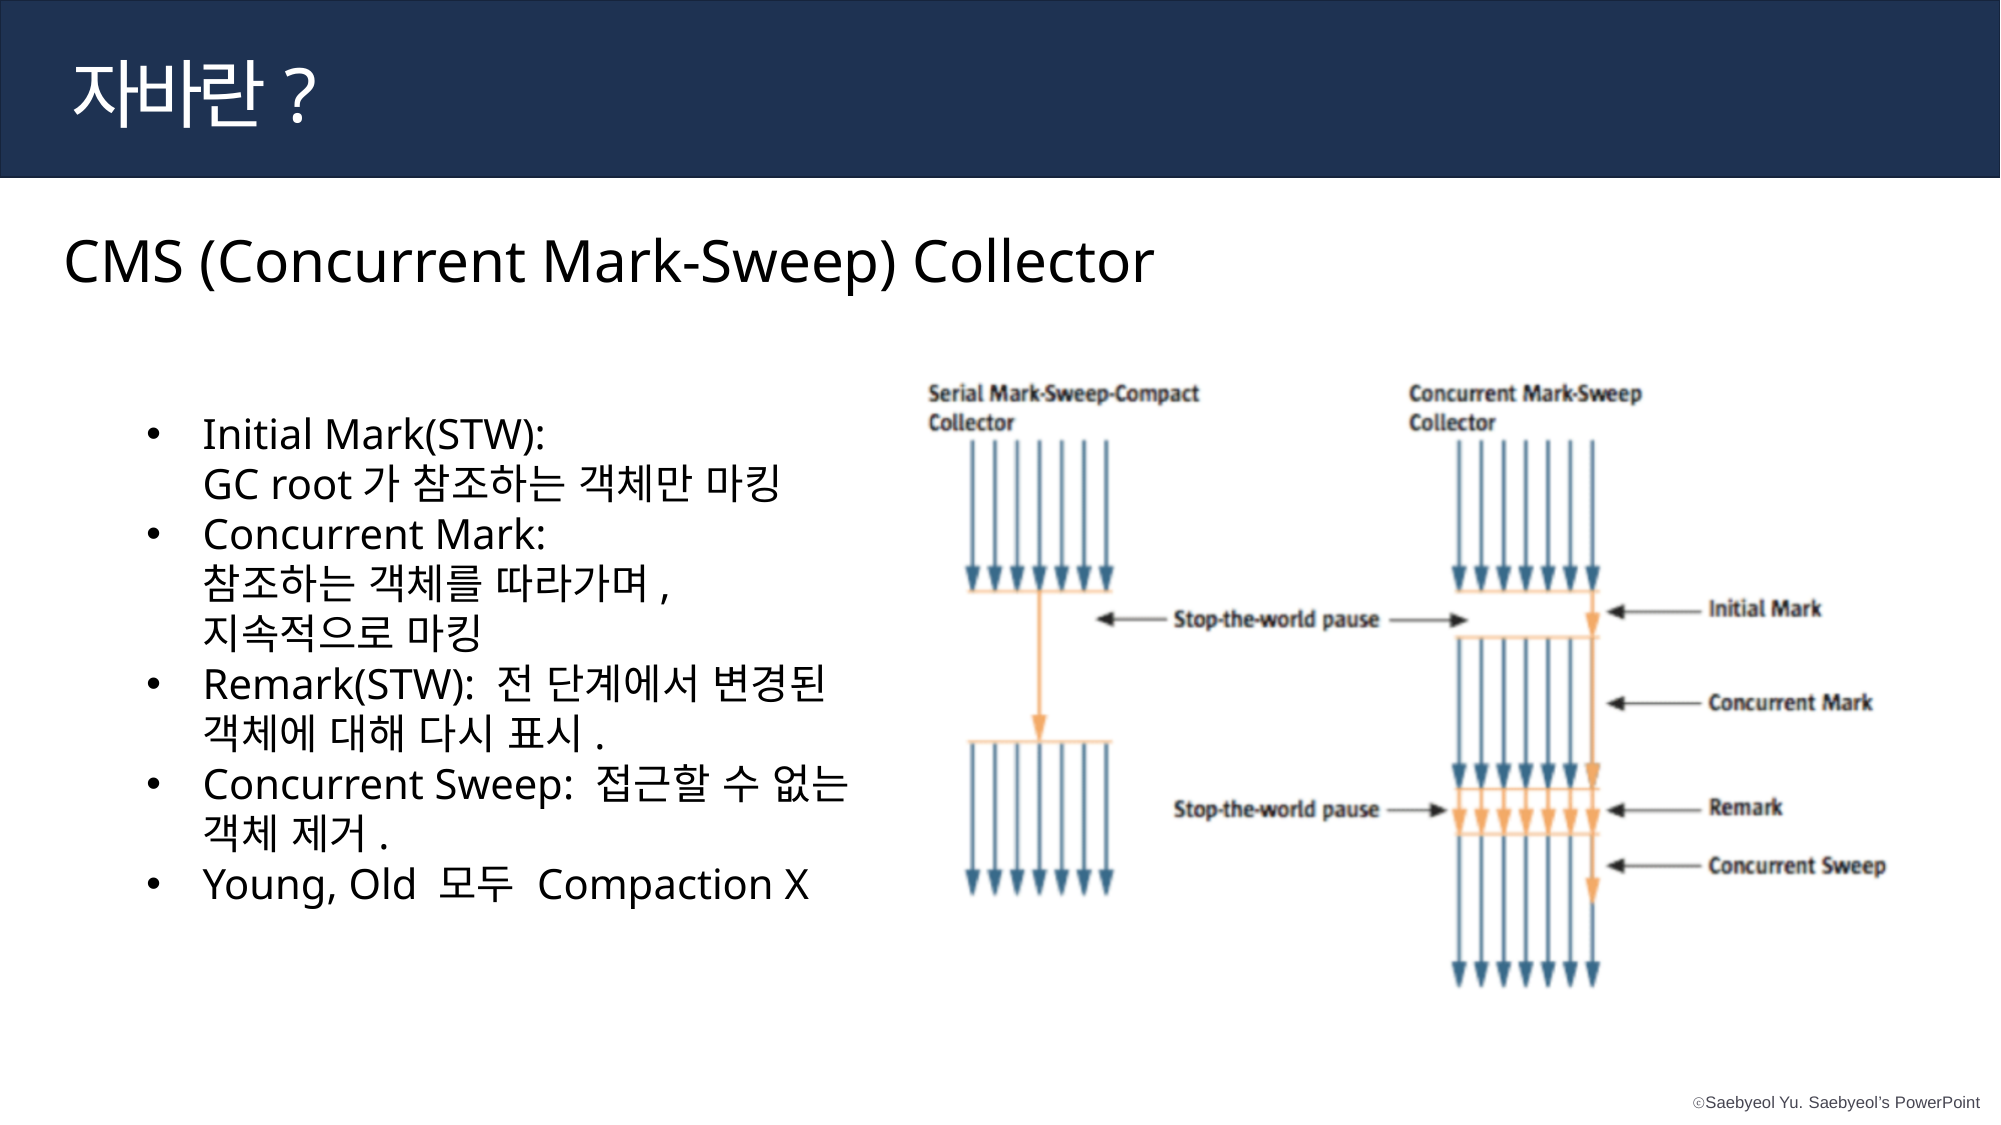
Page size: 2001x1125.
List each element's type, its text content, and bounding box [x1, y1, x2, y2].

text_box Initial Mark(STW): GC root가 참조하는 객체만 마킹 Concurrent Mark: 참조하는 객체를 따라가며, 지속적으로 마킹 Remark(STW): 전 단계에서 변경된 객체에 대해 다시 표시. Concurrent Sweep: 접근할 수 없는 객체 제거. Young, Old 모두 Compaction X [131, 400, 899, 916]
text_box [0, 0, 2000, 178]
picture [899, 358, 1909, 1011]
text_box CMS (Concurrent Mark-Sweep) Collector [48, 216, 1176, 302]
text_box 자바란? [57, 39, 332, 145]
